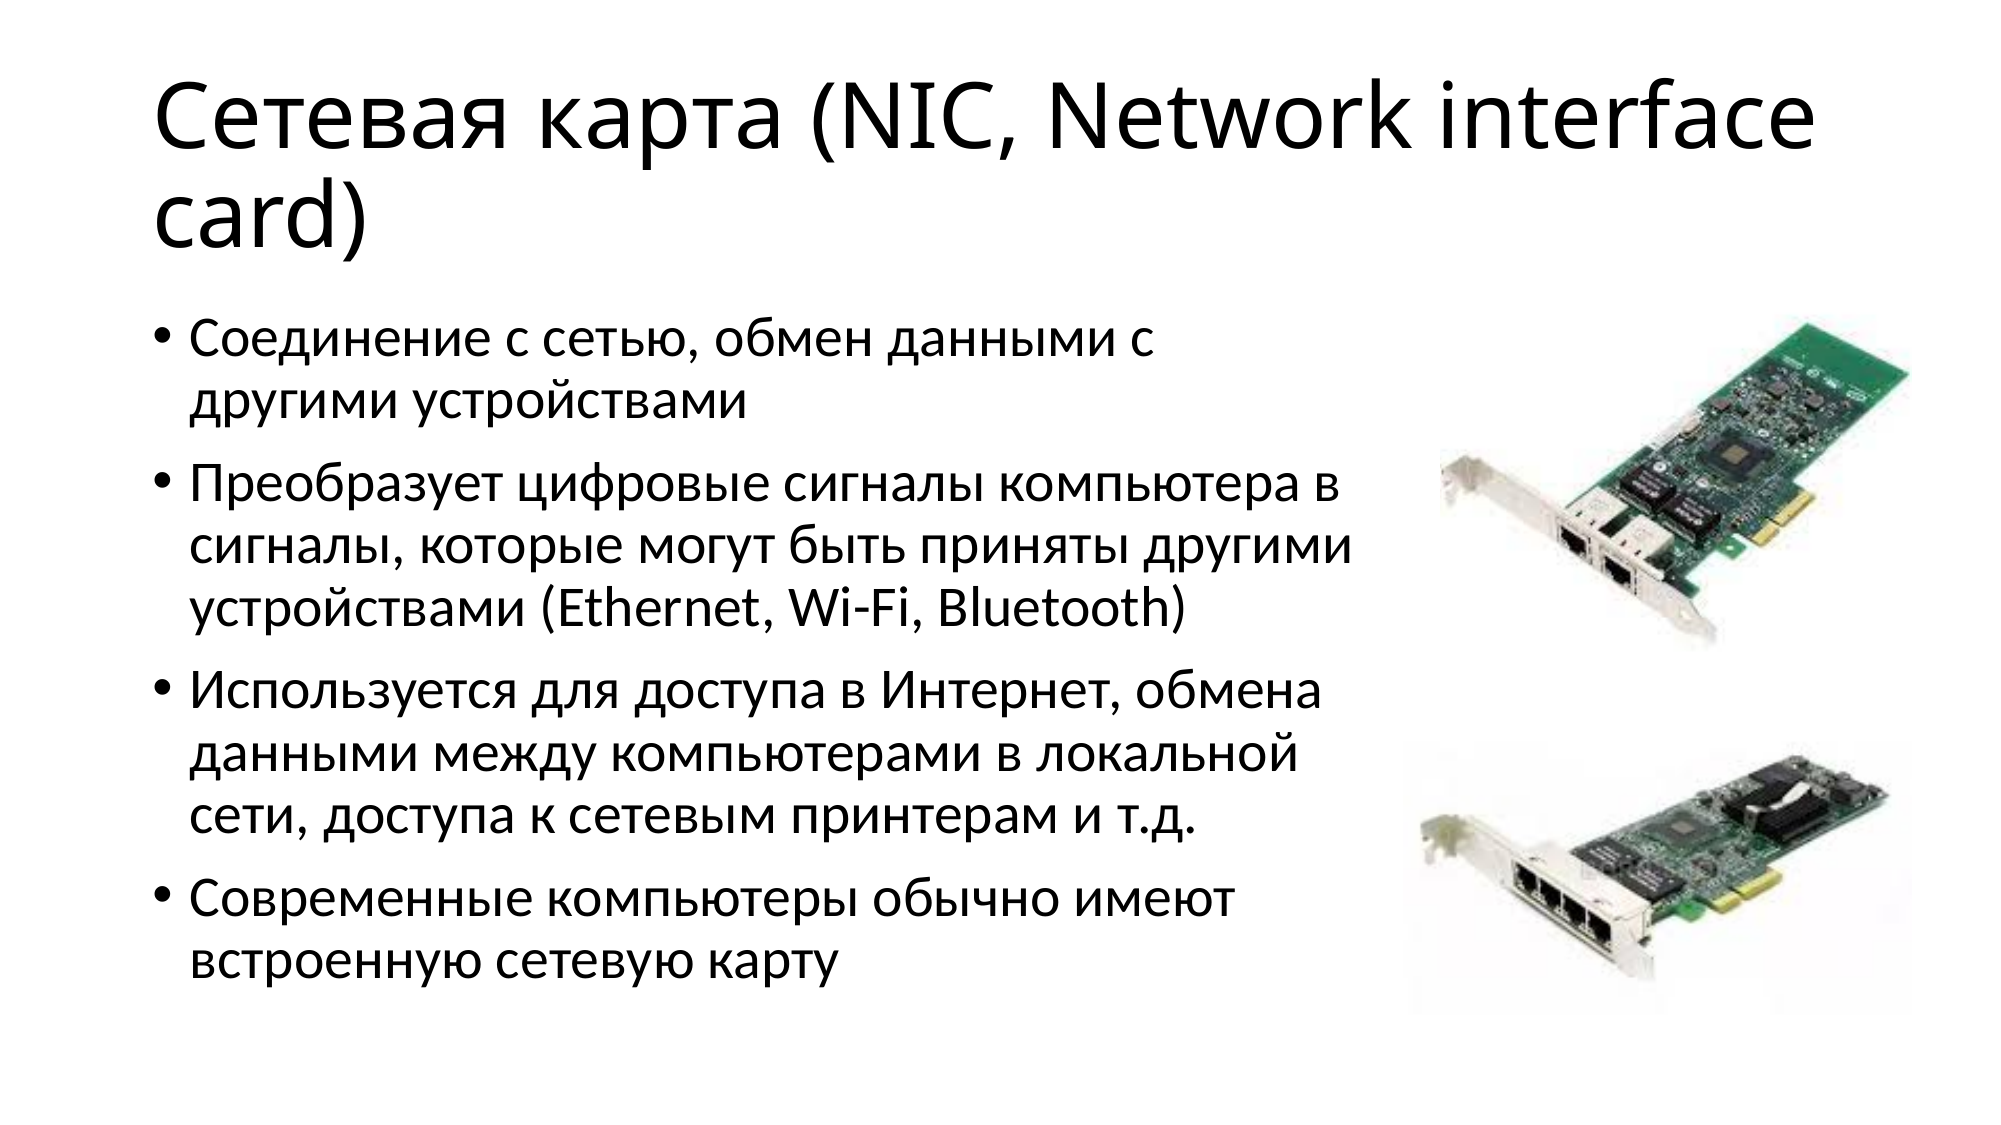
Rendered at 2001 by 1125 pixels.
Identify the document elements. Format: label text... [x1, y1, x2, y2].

picture [1403, 248, 1912, 1125]
title Сетевая карта (NIC, Network interface card) [137, 59, 1863, 278]
list Соединение с сетью, обмен данными с другими устройствами Преобразует цифровые сигналы компьютера в сигналы, которые могут быть приняты другими устройствами (Ethernet, Wi-Fi, Bluetooth) Используется для доступа в Интернет, обмена данными между компьютерами в локальной сети, доступа к сетевым принтерам и т.д. Современные компьютеры обычно имеют встроенную сетевую карту [137, 299, 1375, 1014]
